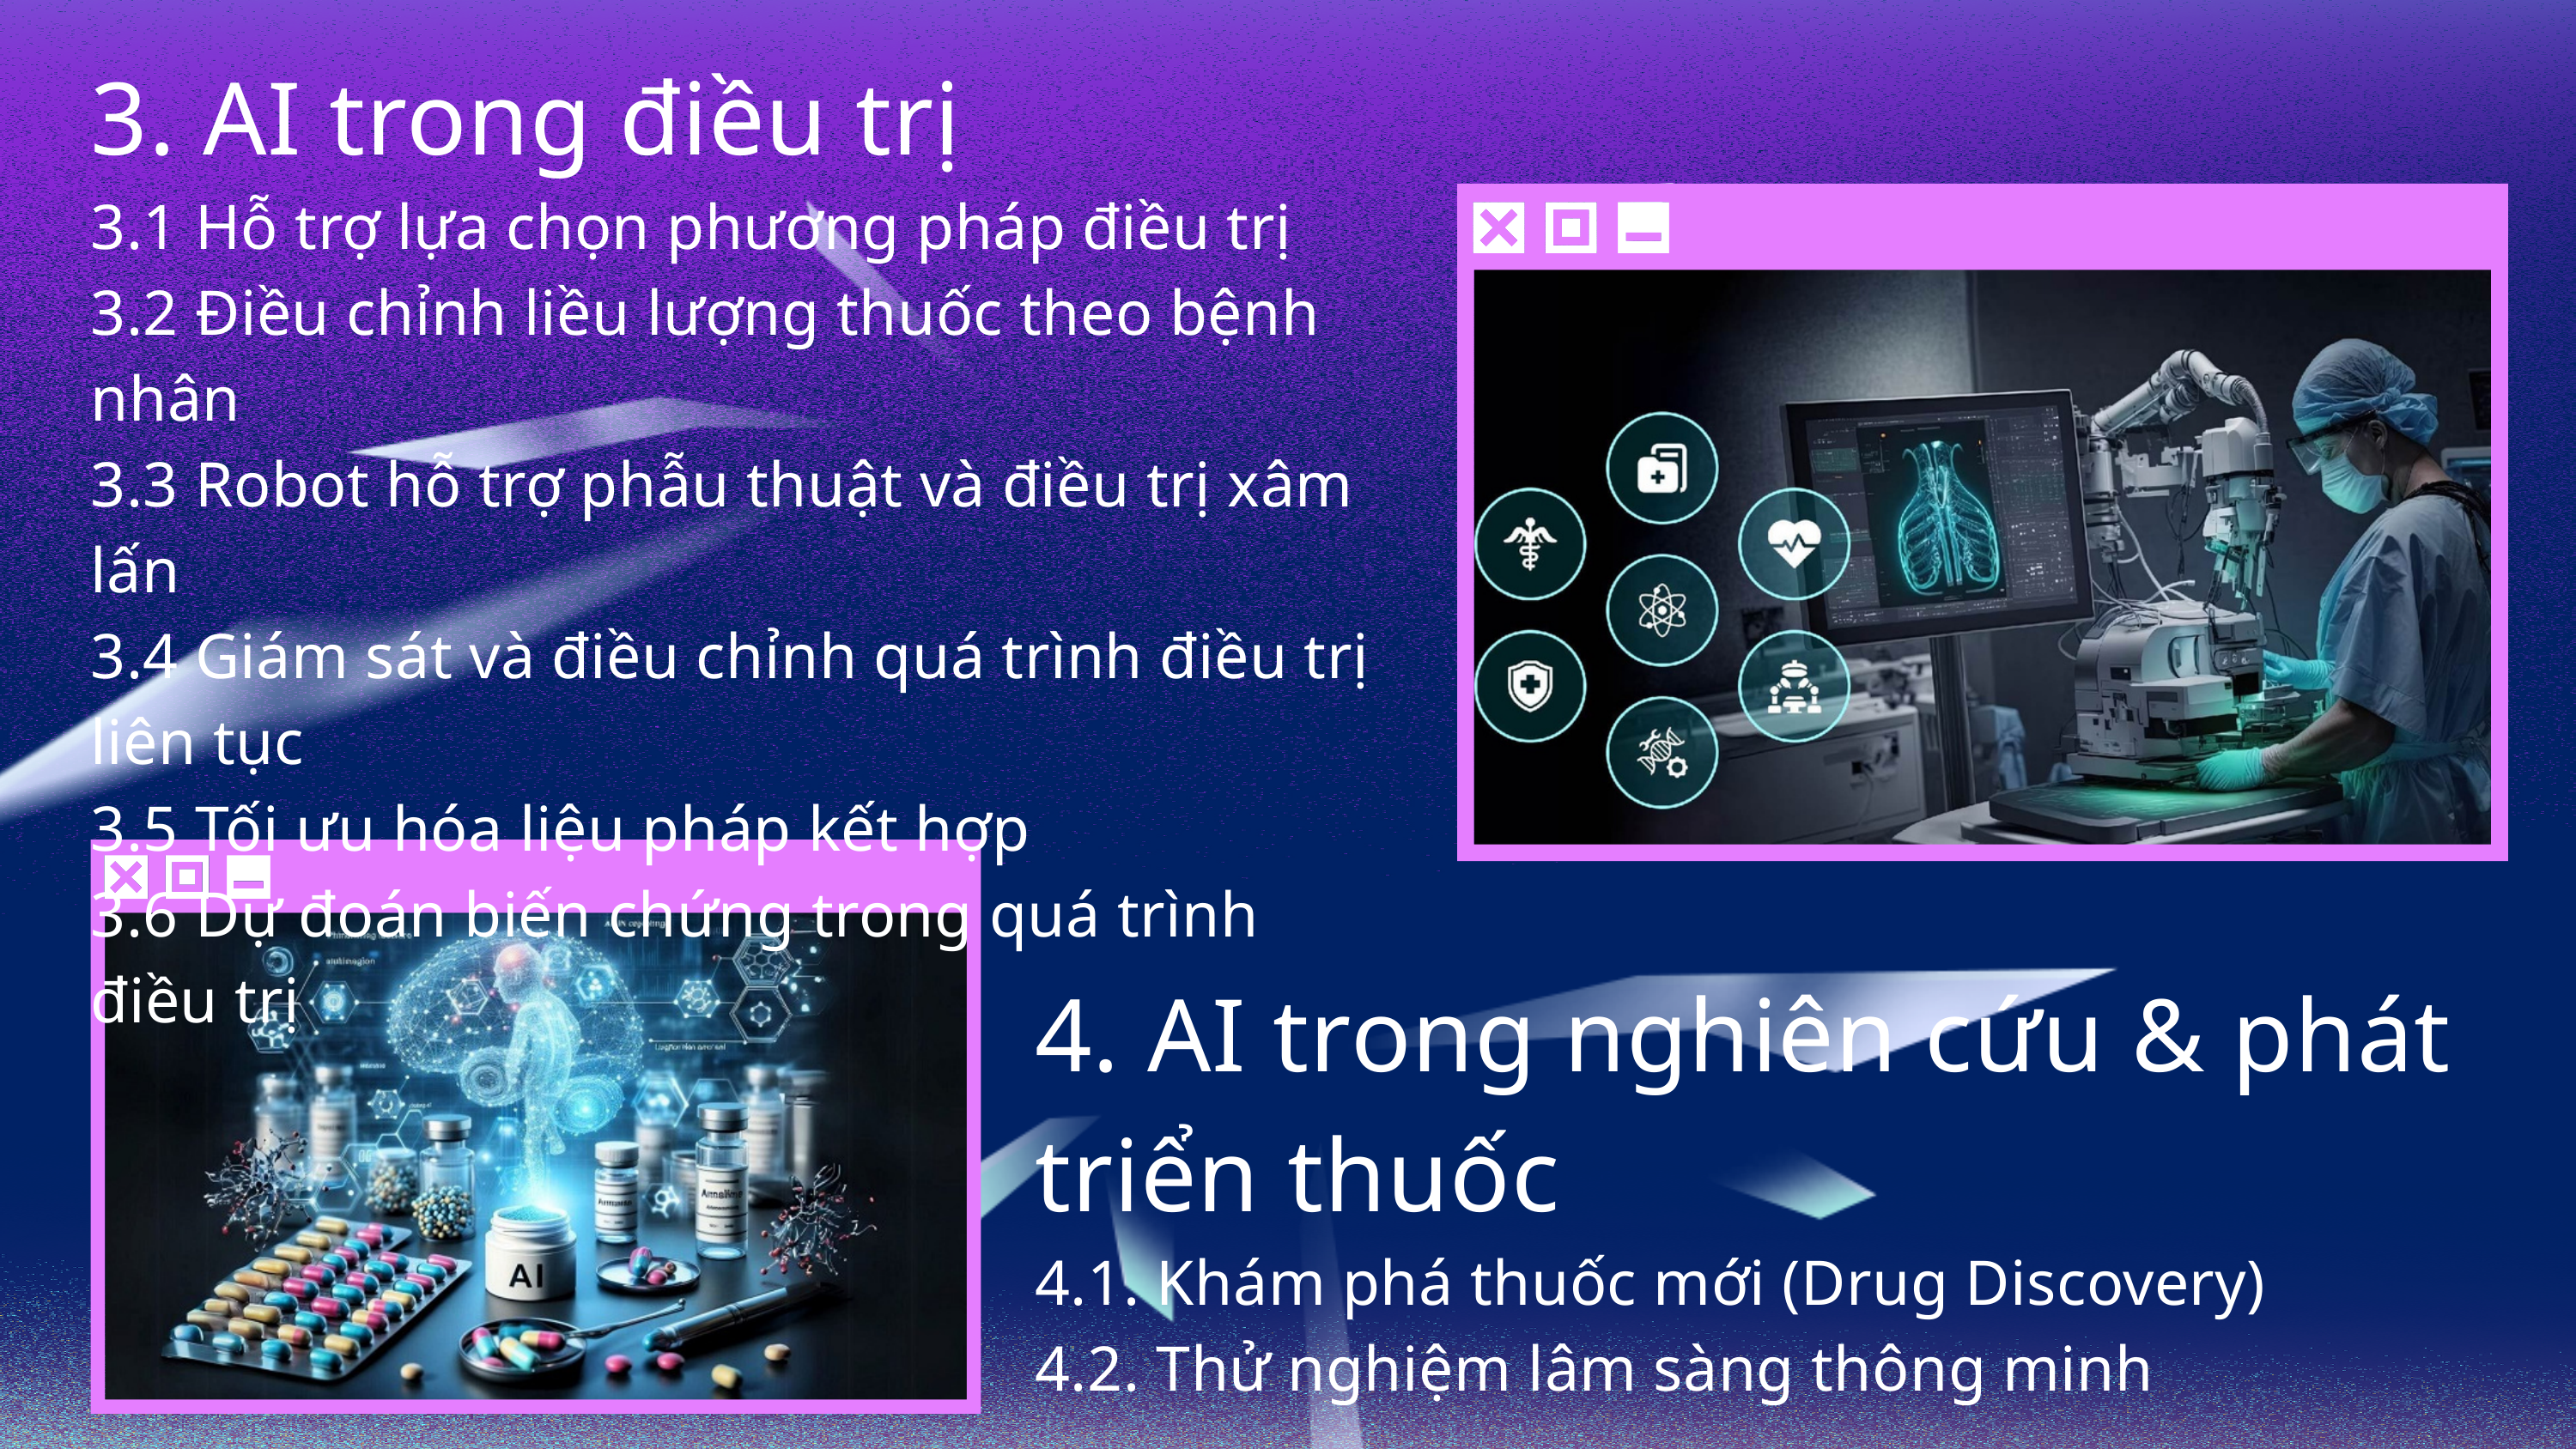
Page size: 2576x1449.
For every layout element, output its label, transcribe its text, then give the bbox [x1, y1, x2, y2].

text_box [0, 0, 2576, 1449]
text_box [90, 839, 981, 1415]
text_box [1373, 183, 2221, 951]
text_box [0, 183, 1035, 1449]
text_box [1456, 183, 2509, 862]
text_box 3. AI trong điều trị 3.1 Hỗ trợ lựa chọn phương pháp điều trị 3.2 Điều chỉnh liều lượng thuốc theo bệnh nhân 3.3 Robot hỗ trợ phẫu thuật và điều trị xâm lấn 3.4 Giám sát và điều chỉnh quá trình điều trị liên tục 3.5 Tối ưu hóa liệu pháp kết hợp 3.6 Dự đoán biến chứng trong quá trình điều trị [90, 34, 1373, 1121]
text_box 4. AI trong nghiên cứu & phát triển thuốc 4.1. Khám phá thuốc mới (Drug Discovery) 4.2. Thử nghiệm lâm sàng thông minh [1035, 951, 2539, 1449]
